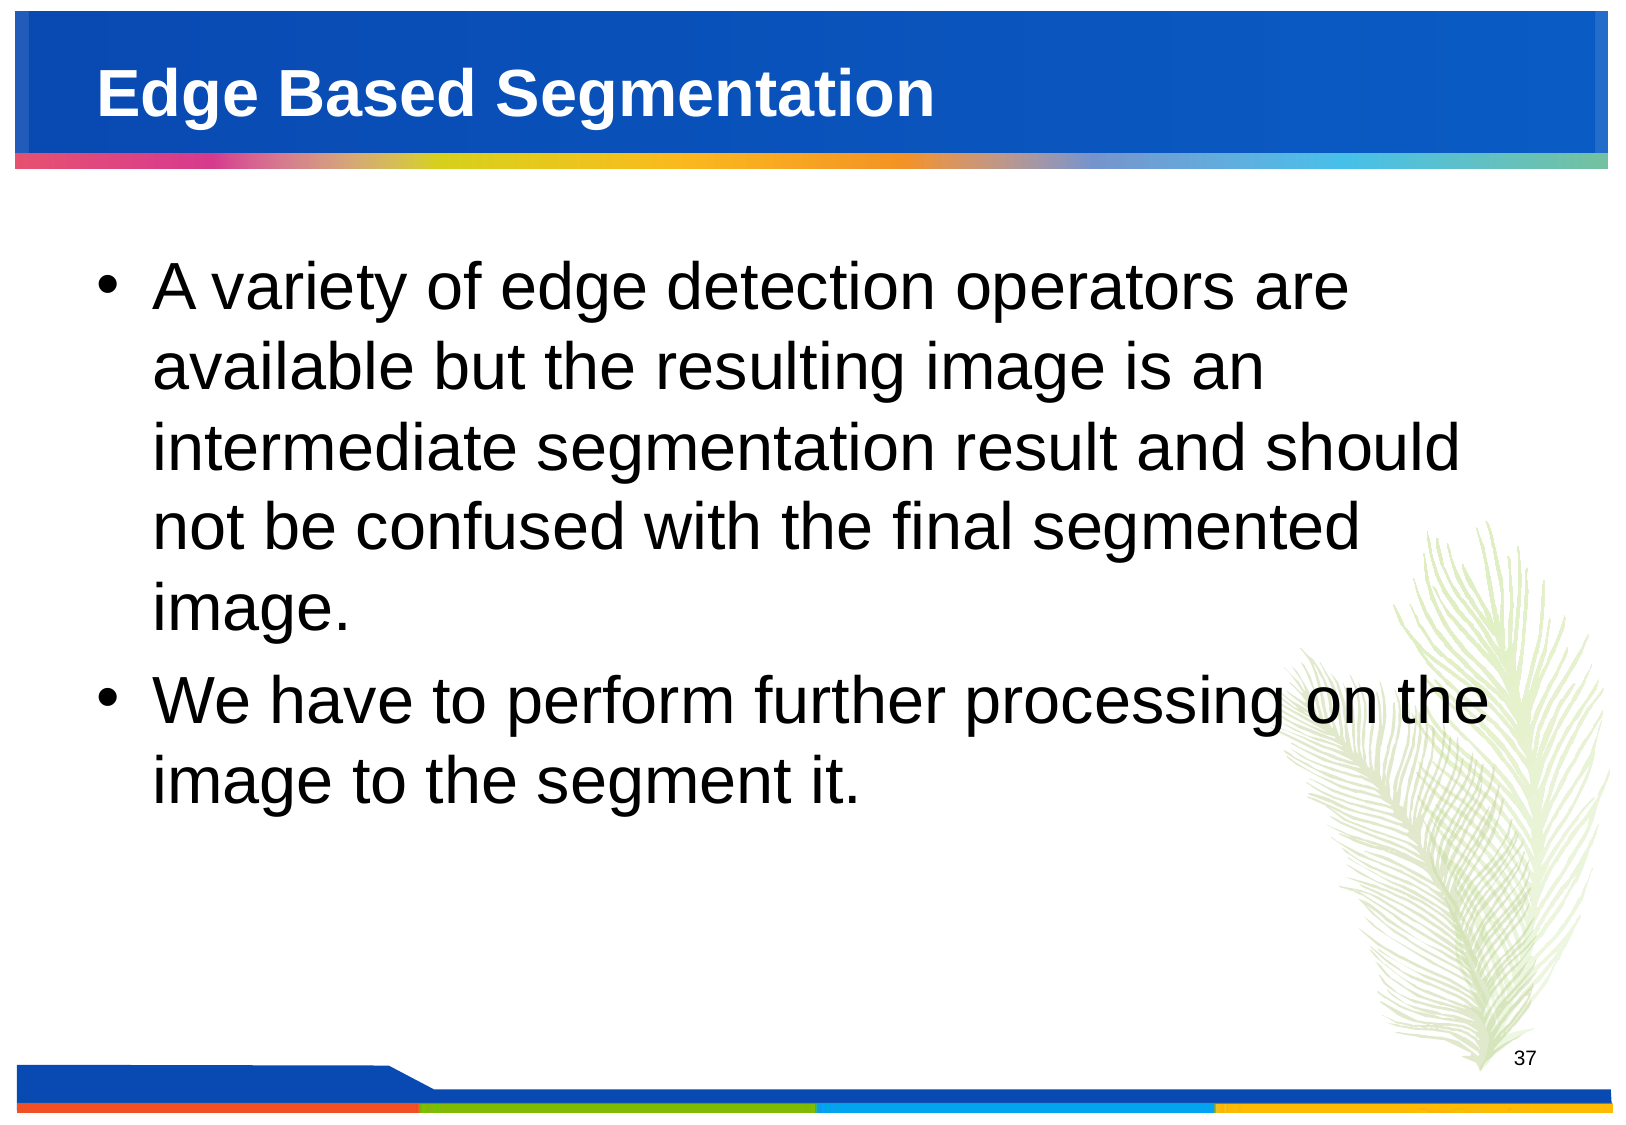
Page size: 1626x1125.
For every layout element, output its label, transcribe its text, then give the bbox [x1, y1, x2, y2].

title Edge Based Segmentation [81, 18, 1625, 162]
picture [17, 1104, 824, 1113]
list A variety of edge detection operators are available but the resulting image is an intermediate segmentation result and should not be confused with the final segmented image. We have to perform further processing on the image to the segment it. [81, 235, 1544, 1013]
picture [15, 11, 1608, 169]
slide_number ‹#› [1264, 1037, 1552, 1085]
picture [1215, 1104, 1613, 1113]
